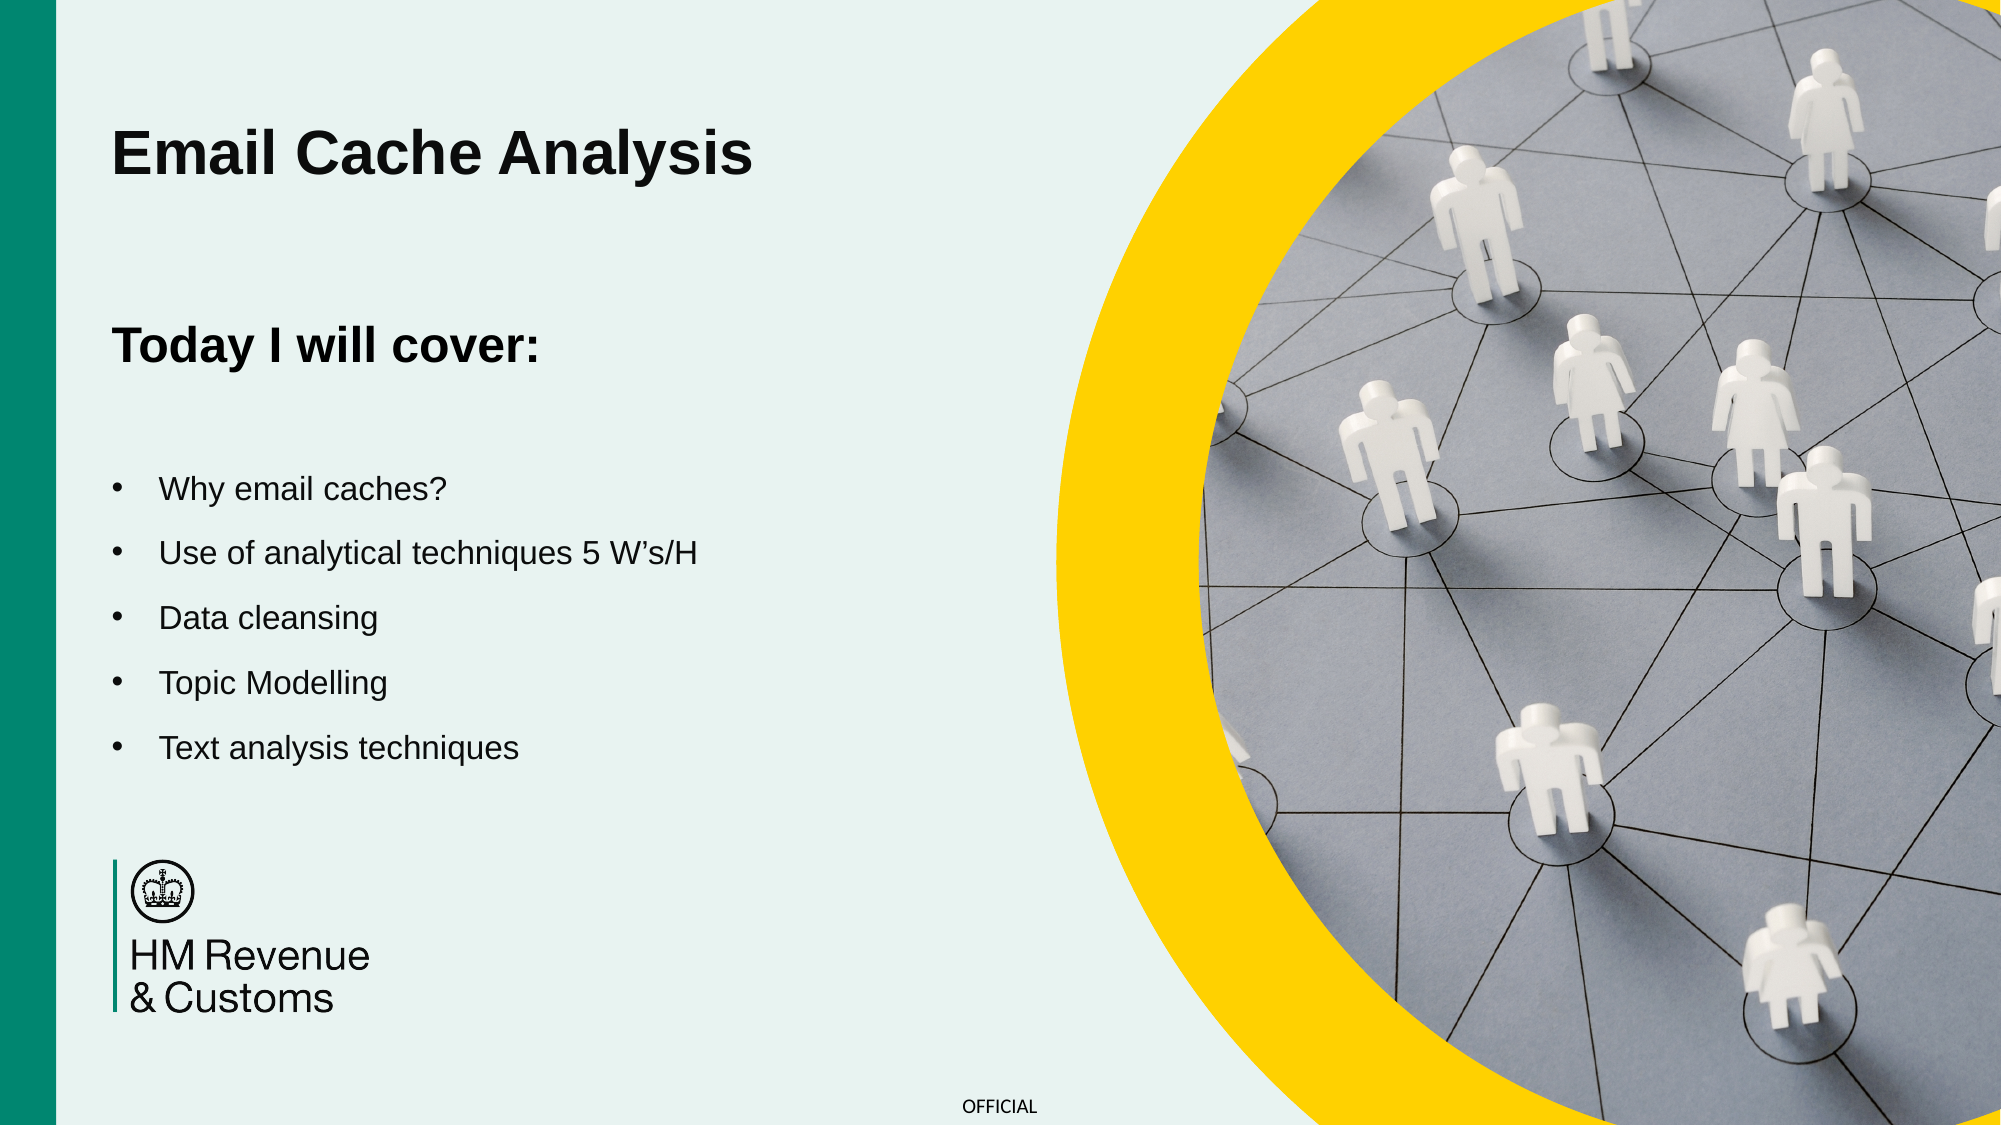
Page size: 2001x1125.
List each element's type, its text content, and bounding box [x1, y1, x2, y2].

title Email Cache Analysis [111, 112, 1000, 189]
picture [1198, 0, 2001, 1125]
list Why email caches? Use of analytical techniques 5 W’s/H Data cleansing Topic Modelling Text analysis techniques [111, 462, 1000, 1013]
subtitle Today I will cover: [111, 306, 1000, 368]
picture [0, 856, 428, 1125]
